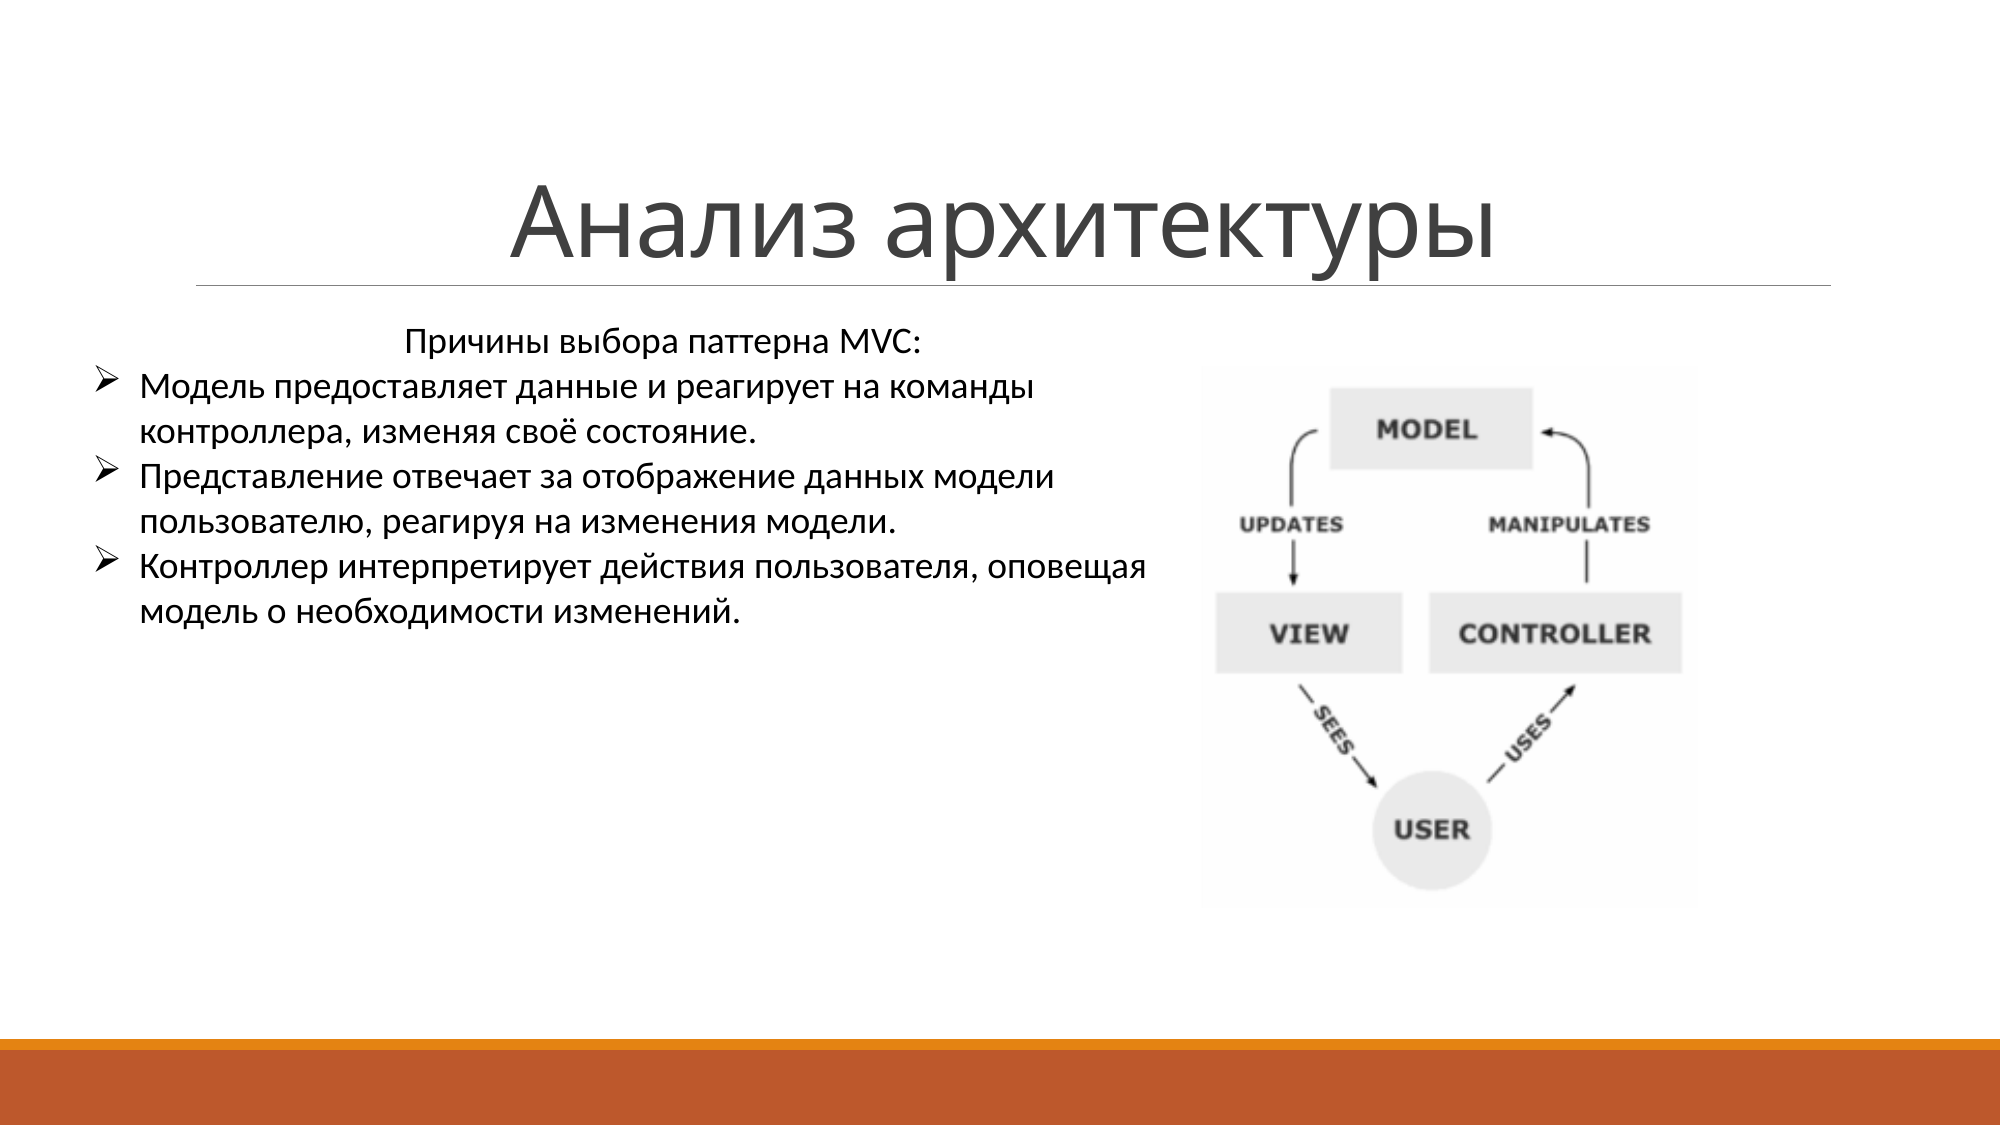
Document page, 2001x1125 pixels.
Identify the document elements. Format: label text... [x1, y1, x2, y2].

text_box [1136, 365, 1763, 958]
title Анализ архитектуры [180, 47, 1830, 285]
text_box Причины выбора паттерна MVC: Модель предоставляет данные и реагирует на команды контроллера, изменяя своё состояние. Представление отвечает за отображение данных модели пользователю, реагируя на изменения модели. Контроллер интерпретирует действия пользователя, оповещая модель о необходимости изменений. [77, 308, 1249, 729]
